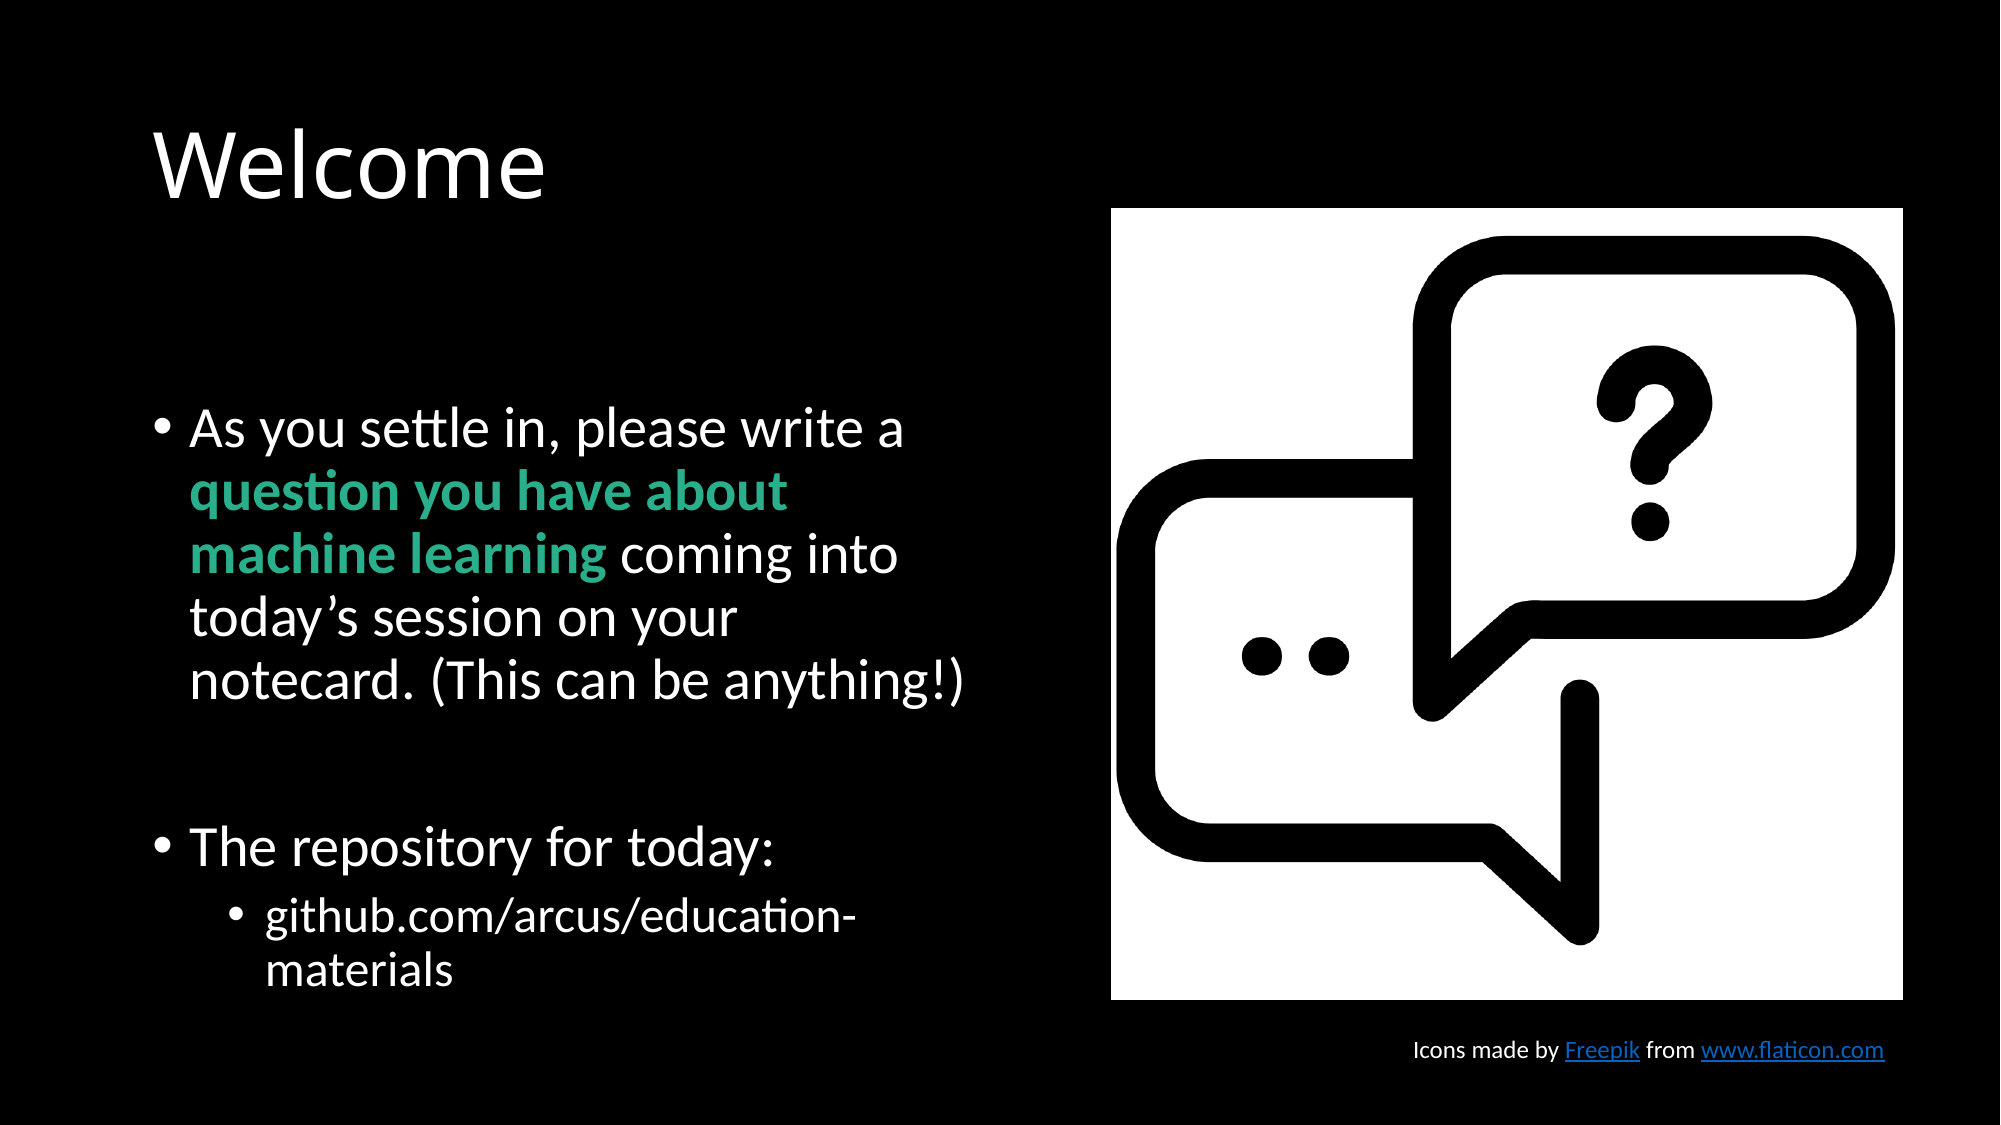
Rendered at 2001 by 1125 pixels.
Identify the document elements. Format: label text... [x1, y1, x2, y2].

title Welcome [137, 59, 1863, 278]
text_box Icons made by Freepik from www.flaticon.com [1398, 1026, 1900, 1071]
list As you settle in, please write a question you have about machine learning coming into today’s session on your notecard. (This can be anything!) The repository for today: github.com/arcus/education-materials [137, 299, 988, 1014]
picture [1111, 208, 1903, 1000]
